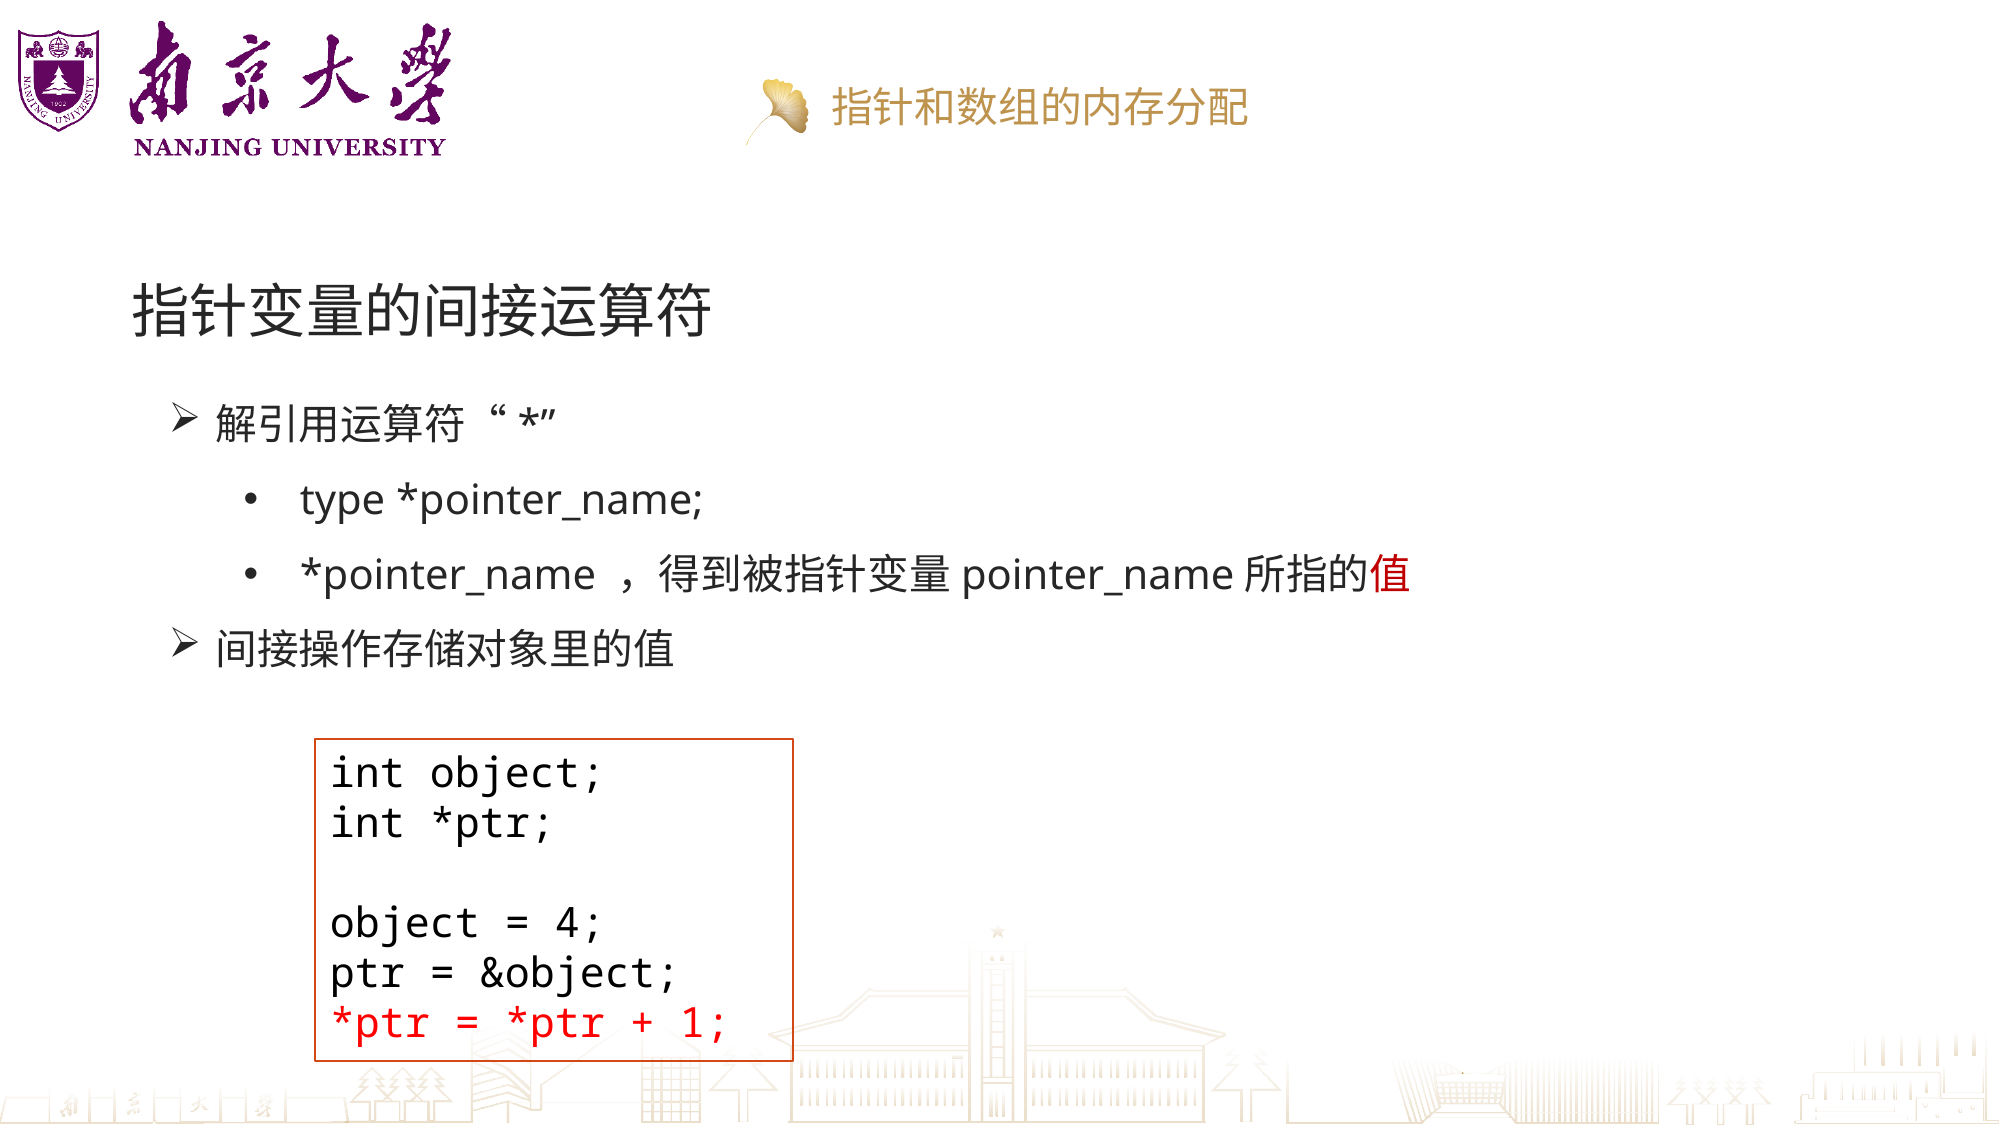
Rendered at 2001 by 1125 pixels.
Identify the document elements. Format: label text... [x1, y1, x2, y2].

text_box 指针和数组的内存分配 [816, 73, 1338, 139]
picture [18, 21, 451, 160]
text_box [116, 249, 1843, 675]
picture [731, 64, 830, 169]
text_box int object; int *ptr; object = 4; ptr = &object; *ptr = *ptr + 1; [315, 738, 794, 1062]
